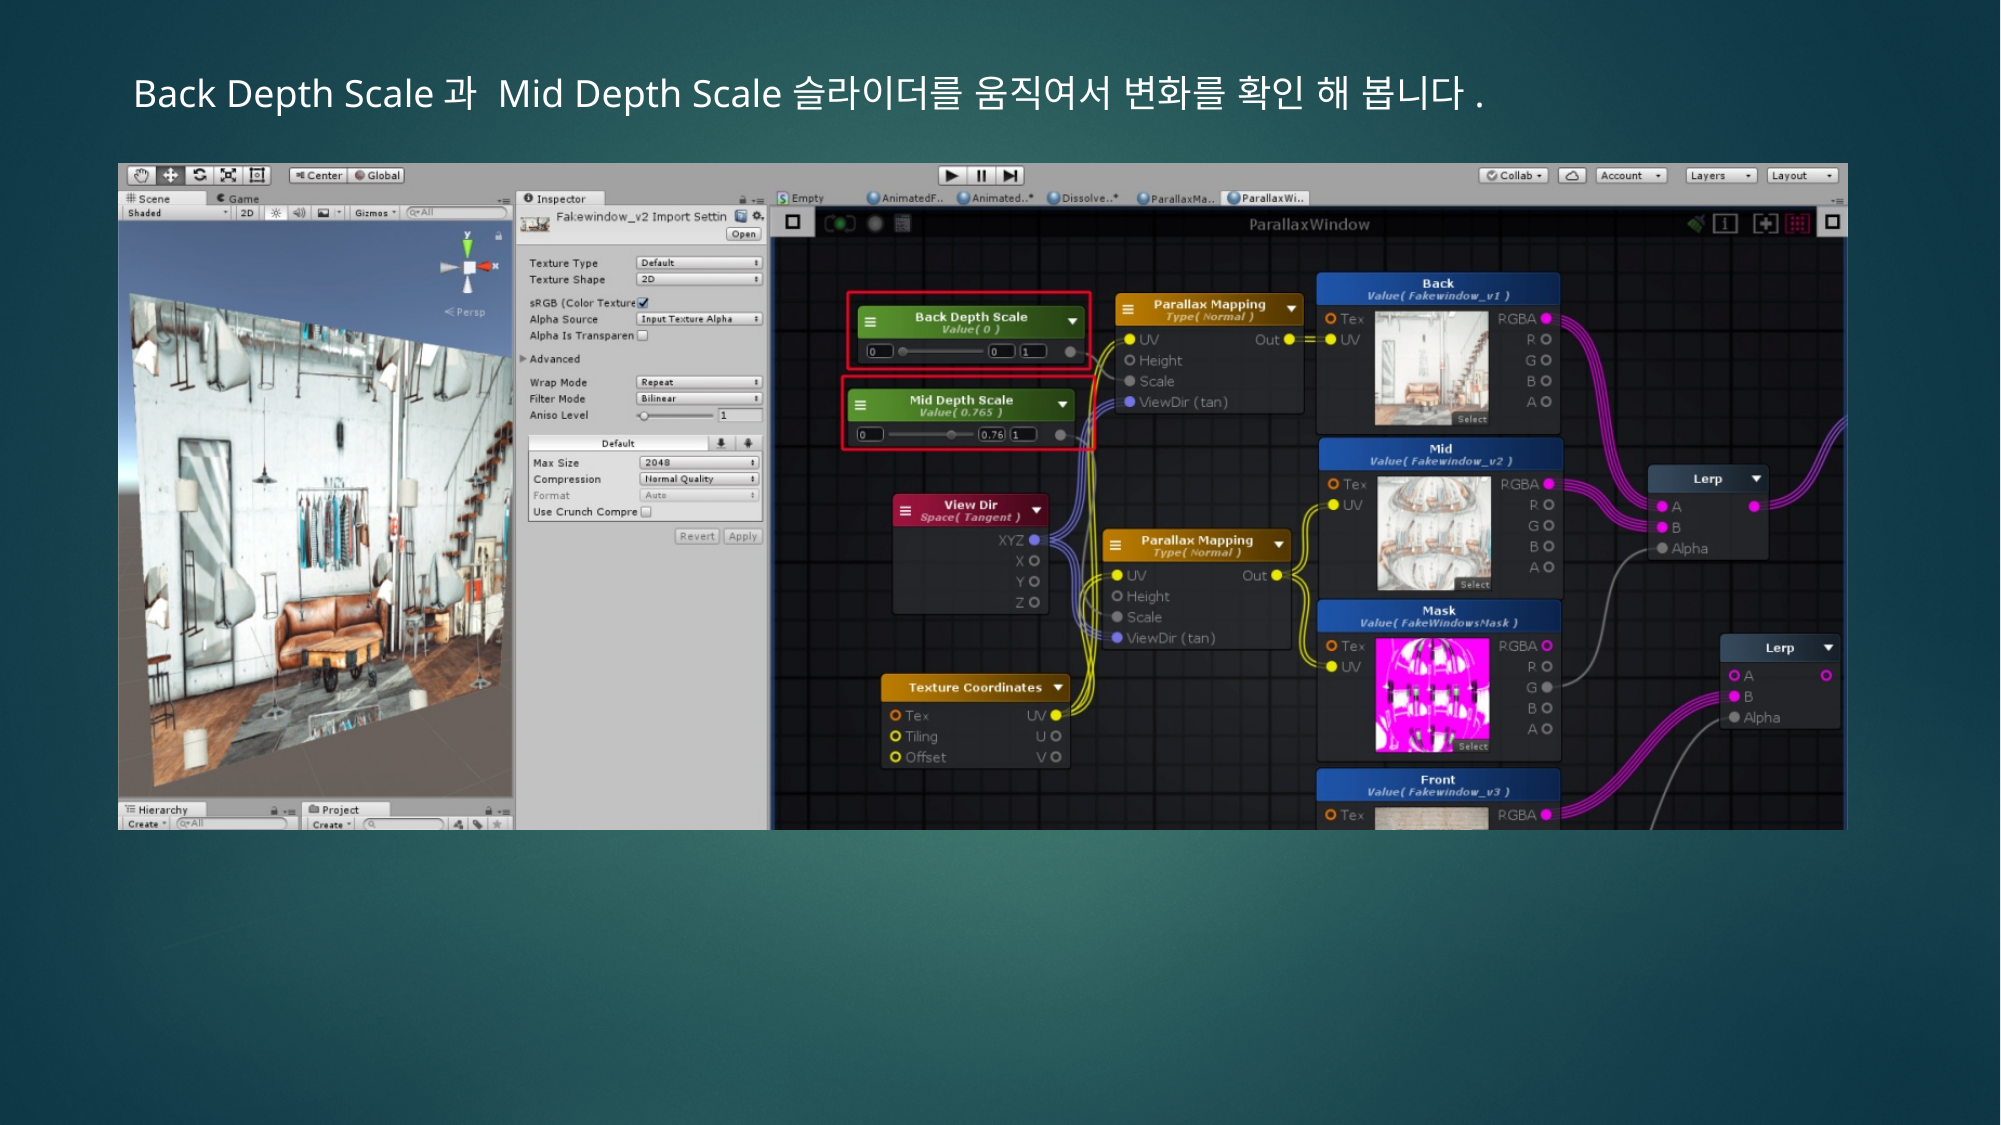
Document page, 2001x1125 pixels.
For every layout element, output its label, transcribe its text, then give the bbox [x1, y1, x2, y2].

text_box Back Depth Scale과 Mid Depth Scale슬라이더를 움직여서 변화를 확인 해 봅니다. [118, 59, 1580, 122]
picture [117, 162, 1848, 831]
